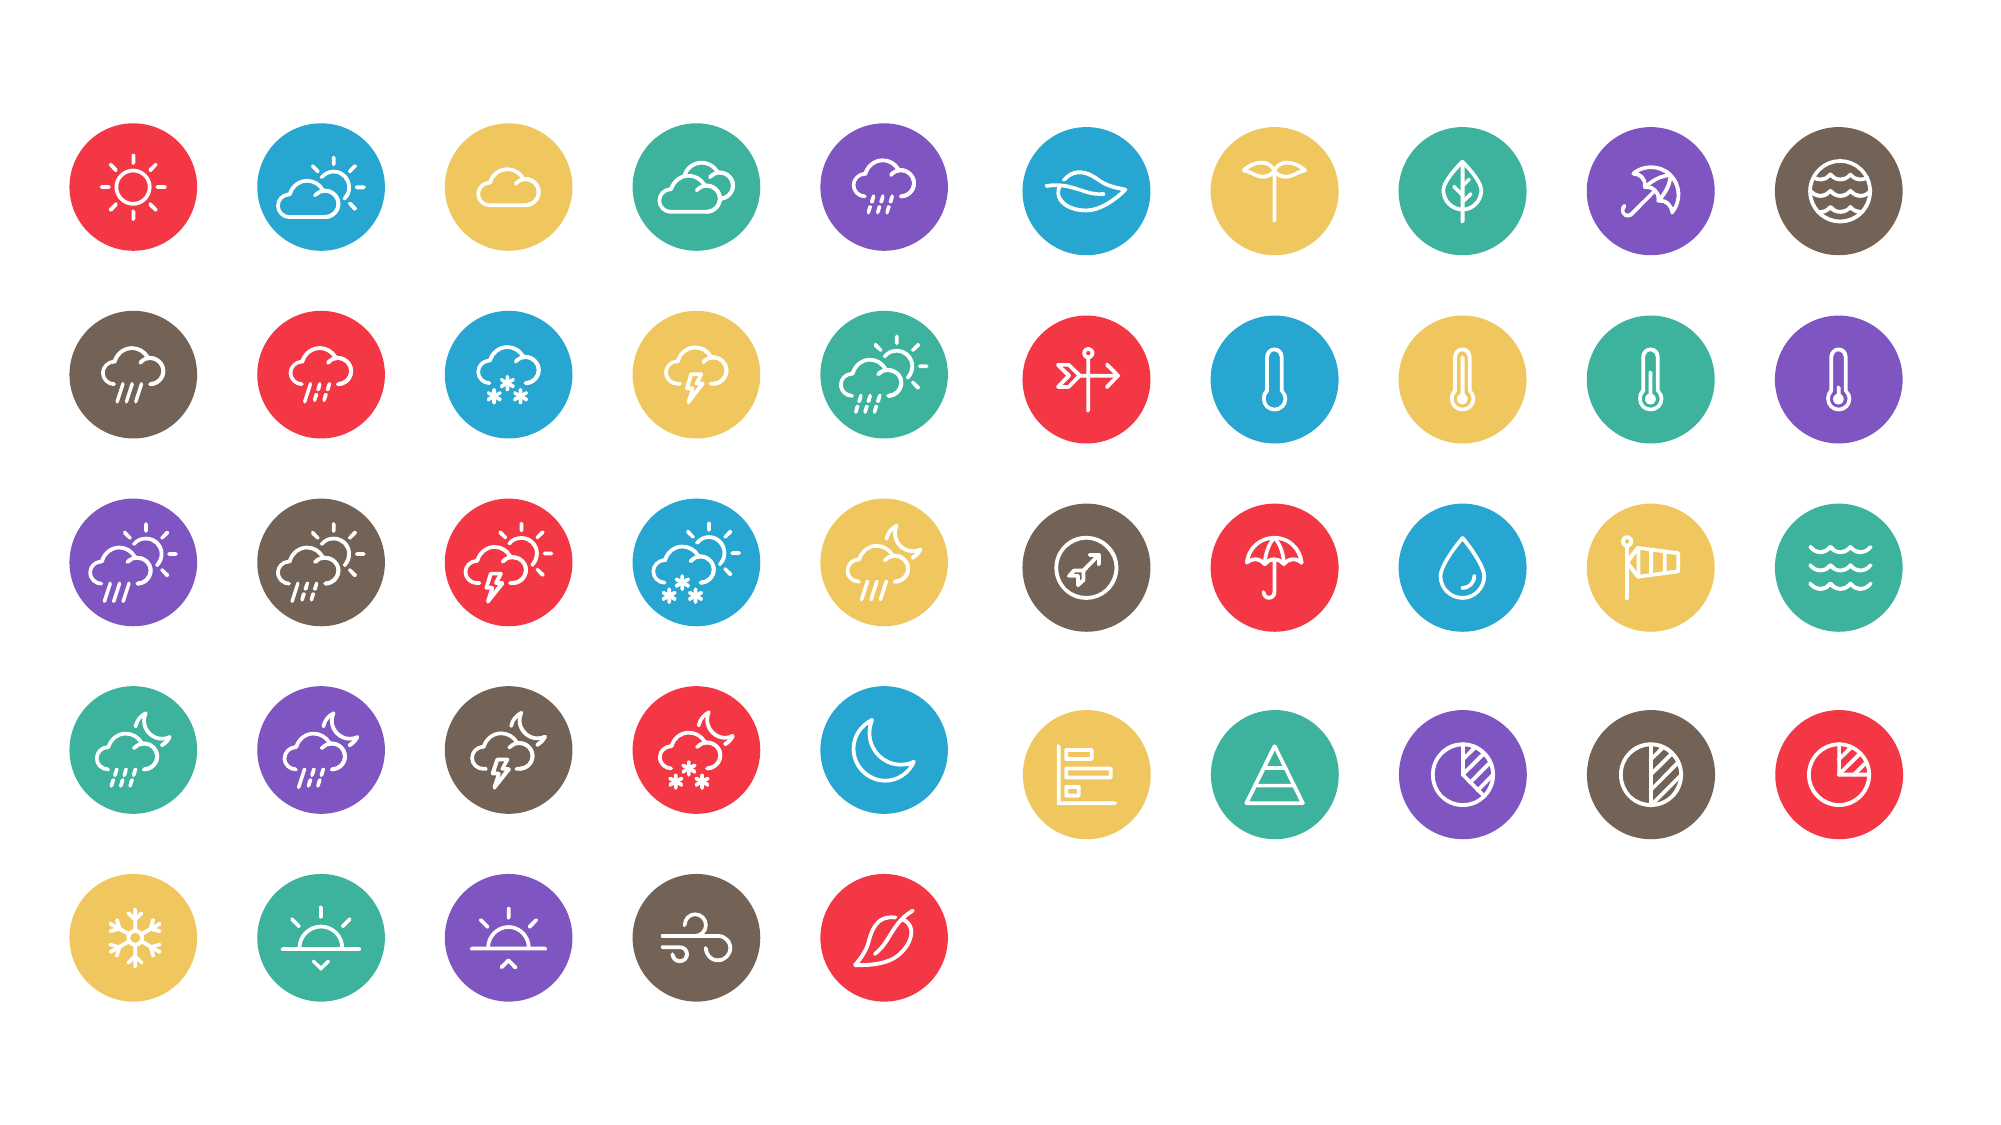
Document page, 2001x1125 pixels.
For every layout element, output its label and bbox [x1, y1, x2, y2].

text_box [69, 123, 948, 1002]
text_box [1022, 710, 1904, 840]
text_box [1022, 127, 1903, 632]
